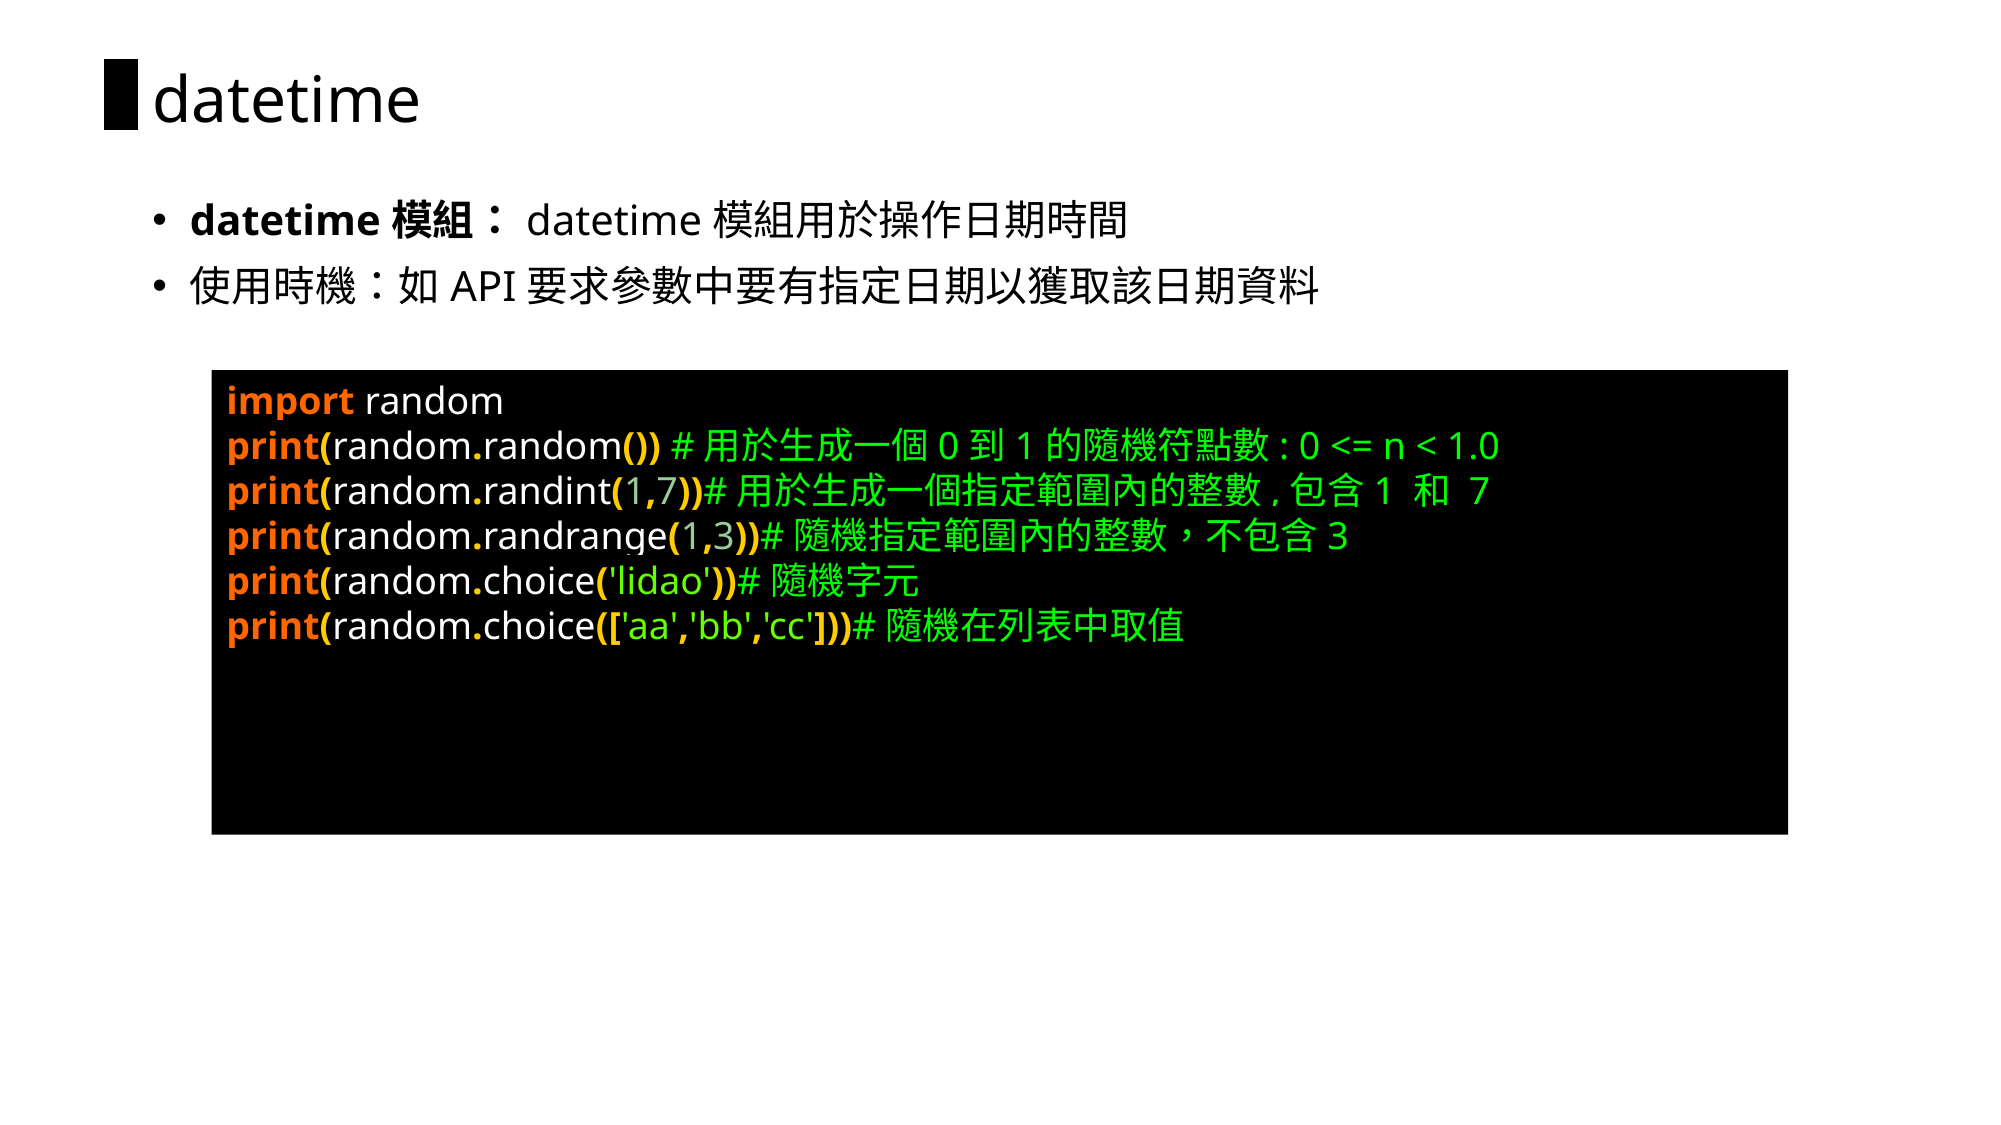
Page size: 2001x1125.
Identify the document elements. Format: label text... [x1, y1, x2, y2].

text_box import random print(random.random()) #用於生成一個0到1的隨機符點數: 0 <= n < 1.0 print(random.randint(1,7))#用於生成一個指定範圍內的整數,包含1 和 7 print(random.randrange(1,3))#隨機指定範圍內的整數，不包含3 print(random.choice('lidao'))#隨機字元 print(random.choice(['aa','bb','cc']))#隨機在列表中取值 [211, 370, 1789, 835]
title datetime [137, 59, 1863, 145]
list datetime模組：datetime模組用於操作日期時間 使用時機：如API要求參數中要有指定日期以獲取該日期資料 [137, 191, 1863, 1014]
